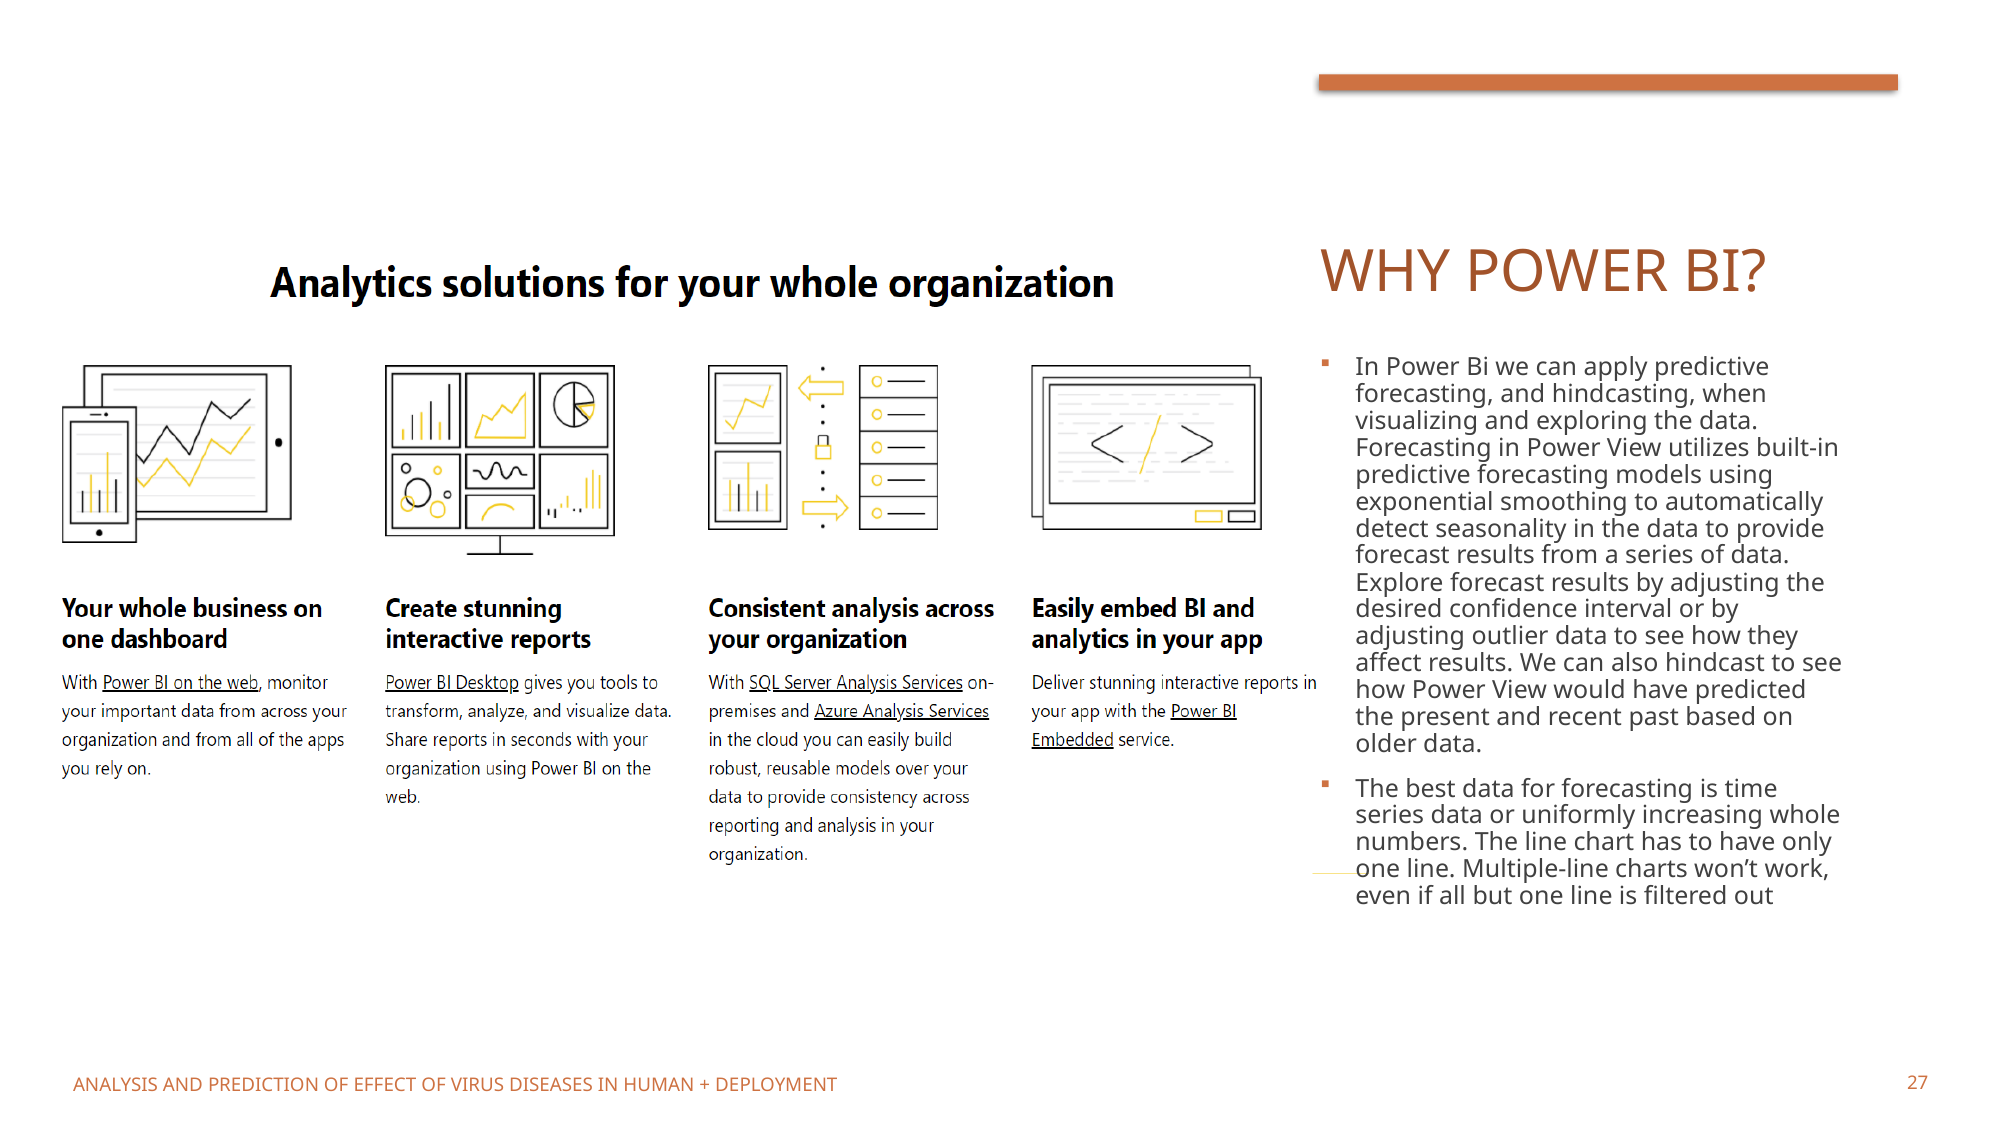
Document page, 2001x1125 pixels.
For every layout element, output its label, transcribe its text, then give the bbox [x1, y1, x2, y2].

text_box In Power Bi we can apply predictive forecasting, and hindcasting, when visualizing and exploring the data. Forecasting in Power View utilizes built-in predictive forecasting models using exponential smoothing to automatically detect seasonality in the data to provide forecast results from a series of data. Explore forecast results by adjusting the desired confidence interval or by adjusting outlier data to see how they affect results. We can also hindcast to see how Power View would have predicted the present and recent past based on older data. The best data for forecasting is time series data or uniformly increasing whole numbers. The line chart has to have only one line. Multiple-line charts won’t work, even if all but one line is filtered out [1305, 337, 1862, 972]
footer Analysis and prediction of effect of virus diseases in human + deployment [58, 1053, 1177, 1114]
picture [0, 156, 1369, 874]
slide_number 27 [1770, 1053, 1944, 1114]
title Why power bi? [1305, 35, 1862, 311]
